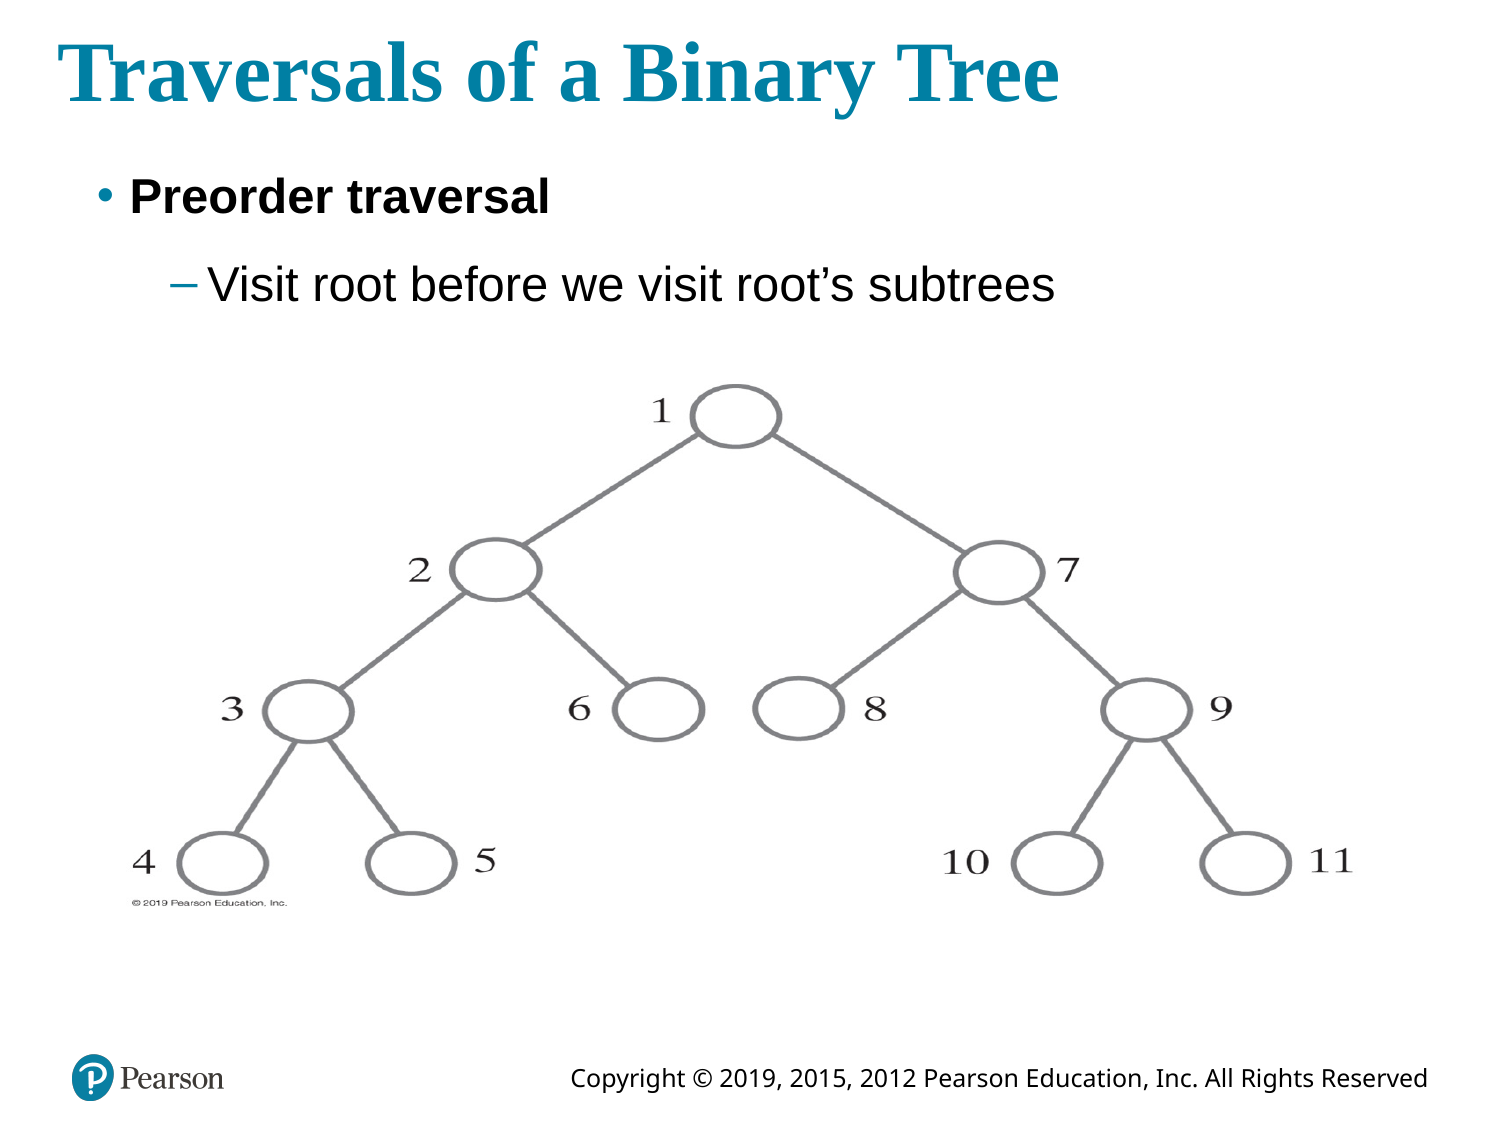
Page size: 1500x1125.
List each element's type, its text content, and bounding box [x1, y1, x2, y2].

picture [126, 380, 1358, 910]
title Traversals of a Binary Tree [41, 0, 1440, 135]
list Preorder traversal Visit root before we visit root’s subtrees [65, 149, 1417, 976]
picture [72, 1087, 83, 1101]
picture [72, 1054, 88, 1070]
picture [98, 1054, 224, 1101]
picture [80, 1063, 106, 1088]
